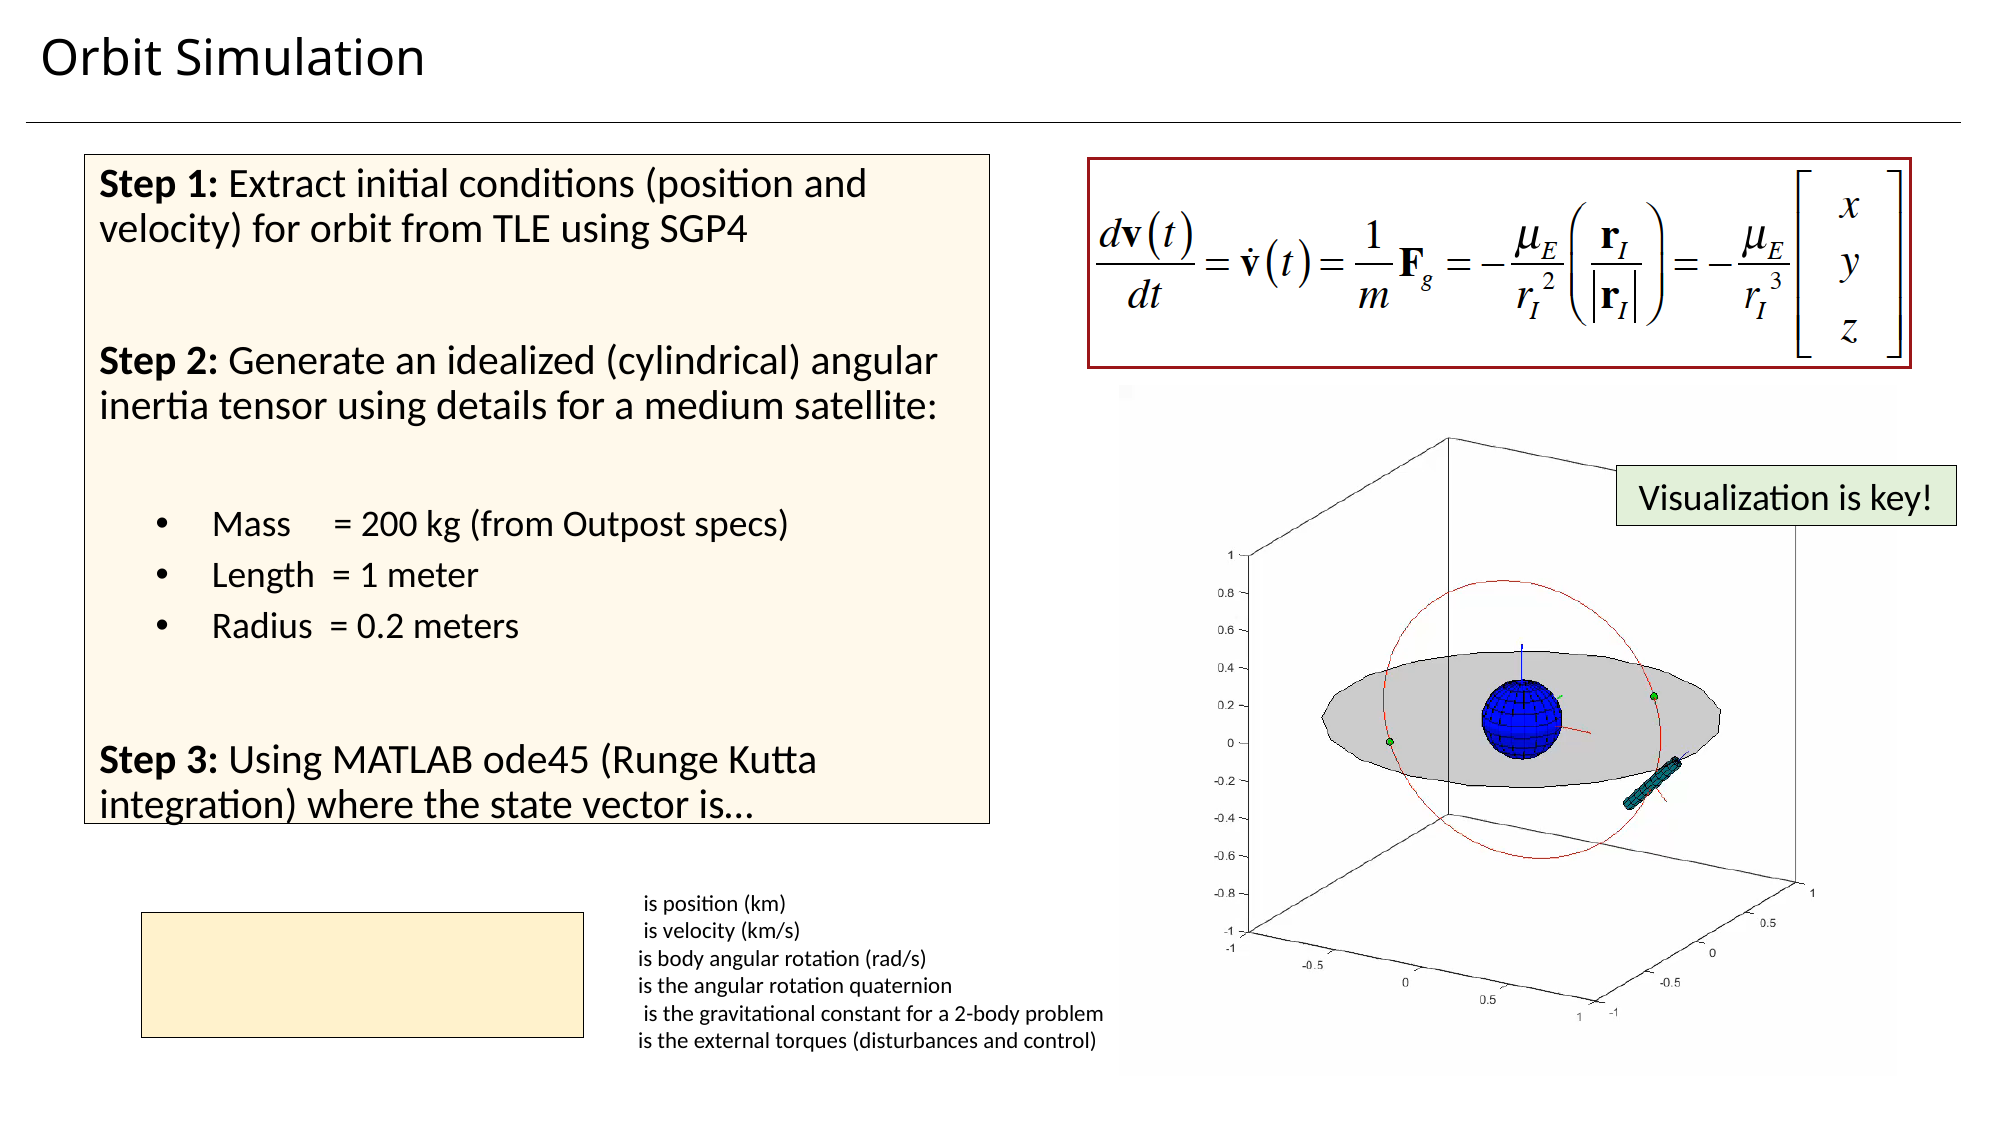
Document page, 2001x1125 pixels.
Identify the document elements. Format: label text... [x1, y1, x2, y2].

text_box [1119, 384, 1898, 1077]
picture [1081, 154, 1916, 372]
title Orbit Simulation [25, 22, 1751, 97]
text_box Visualization is key! [1898, 465, 1957, 526]
list Step 1: Extract initial conditions (position and velocity) for orbit from TLE using SGP4 Step 2: Generate an idealized (cylindrical) angular inertia tensor using details for a medium satellite: Mass = 200 kg (from Outpost specs) Length = 1 meter Radius = 0.2 meters Step 3: Using MATLAB ode45 (Runge Kutta integration) where the state vector is… [84, 154, 990, 824]
